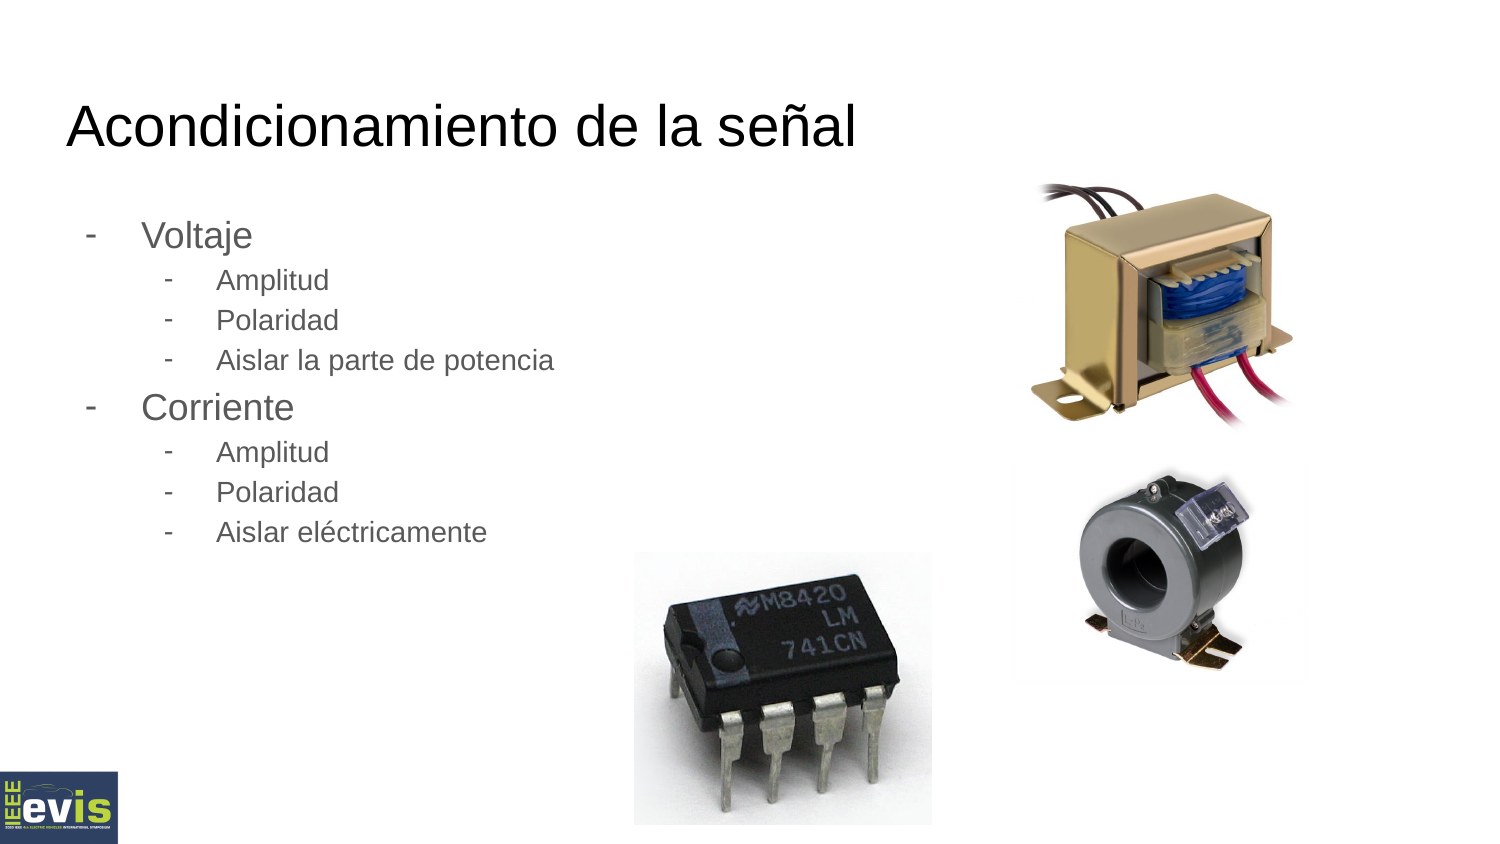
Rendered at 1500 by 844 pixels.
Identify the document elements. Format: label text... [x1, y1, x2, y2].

list Voltaje Amplitud Polaridad Aislar la parte de potencia Corriente Amplitud Polaridad Aislar eléctricamente [51, 189, 664, 563]
picture [0, 771, 119, 844]
title Acondicionamiento de la señal [51, 72, 1449, 167]
picture [1010, 461, 1307, 685]
picture [634, 552, 932, 825]
picture [1015, 166, 1302, 453]
